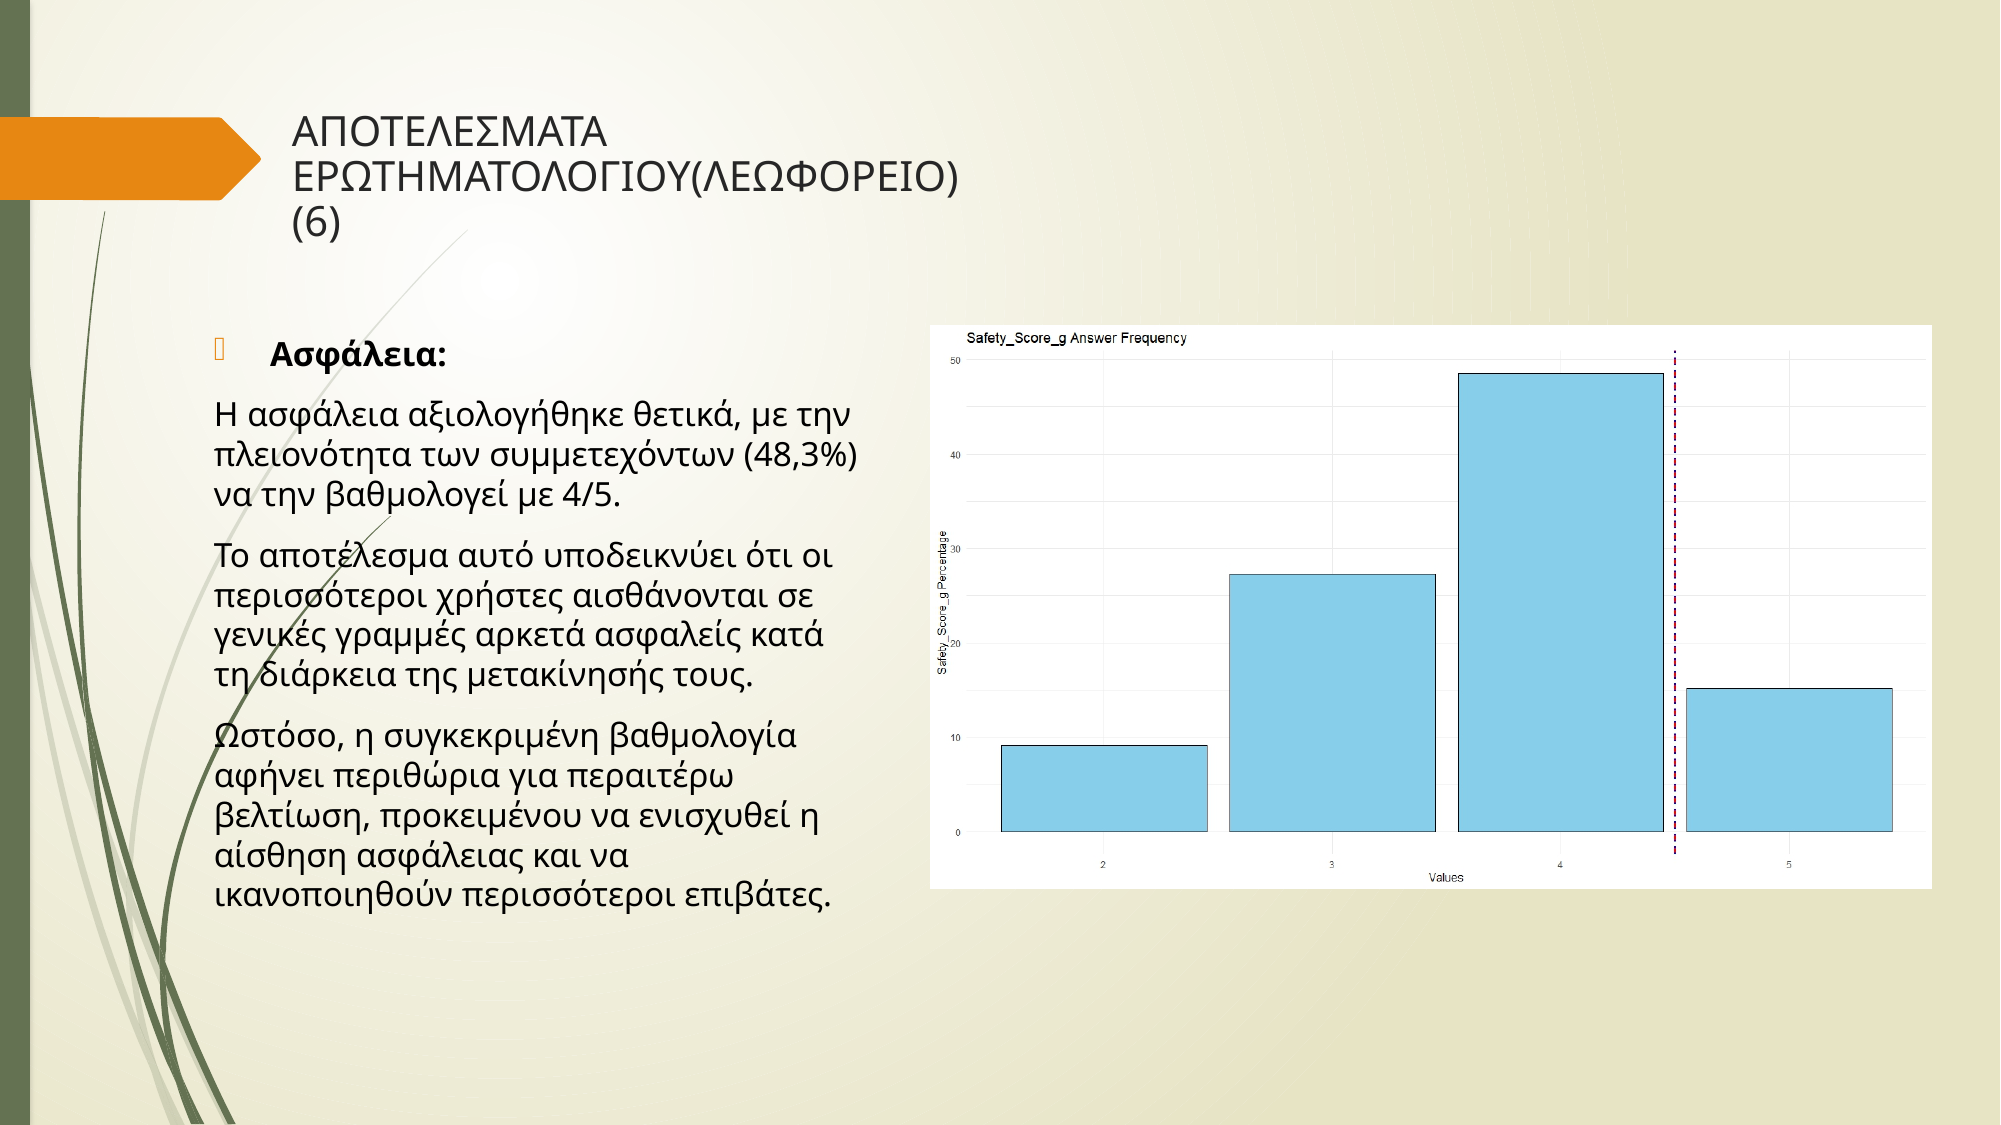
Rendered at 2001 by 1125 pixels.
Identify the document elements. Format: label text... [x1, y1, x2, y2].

picture [930, 325, 1932, 889]
title ΑΠΟΤΕΛΕΣΜΑΤΑ ΕΡΩΤΗΜΑΤΟΛΟΓΙΟΥ(ΛΕΩΦΟΡΕΙΟ)(6) [276, 102, 1000, 248]
list Ασφάλεια: Η ασφάλεια αξιολογήθηκε θετικά, με την πλειονότητα των συμμετεχόντων (48,3%) να την βαθμολογεί με 4/5. Το αποτέλεσμα αυτό υποδεικνύει ότι οι περισσότεροι χρήστες αισθάνονται σε γενικές γραμμές αρκετά ασφαλείς κατά τη διάρκεια της μετακίνησής τους. Ωστόσο, η συγκεκριμένη βαθμολογία αφήνει περιθώρια για περαιτέρω βελτίωση, προκειμένου να ενισχυθεί η αίσθηση ασφάλειας και να ικανοποιηθούν περισσότεροι επιβάτες. [198, 325, 878, 945]
